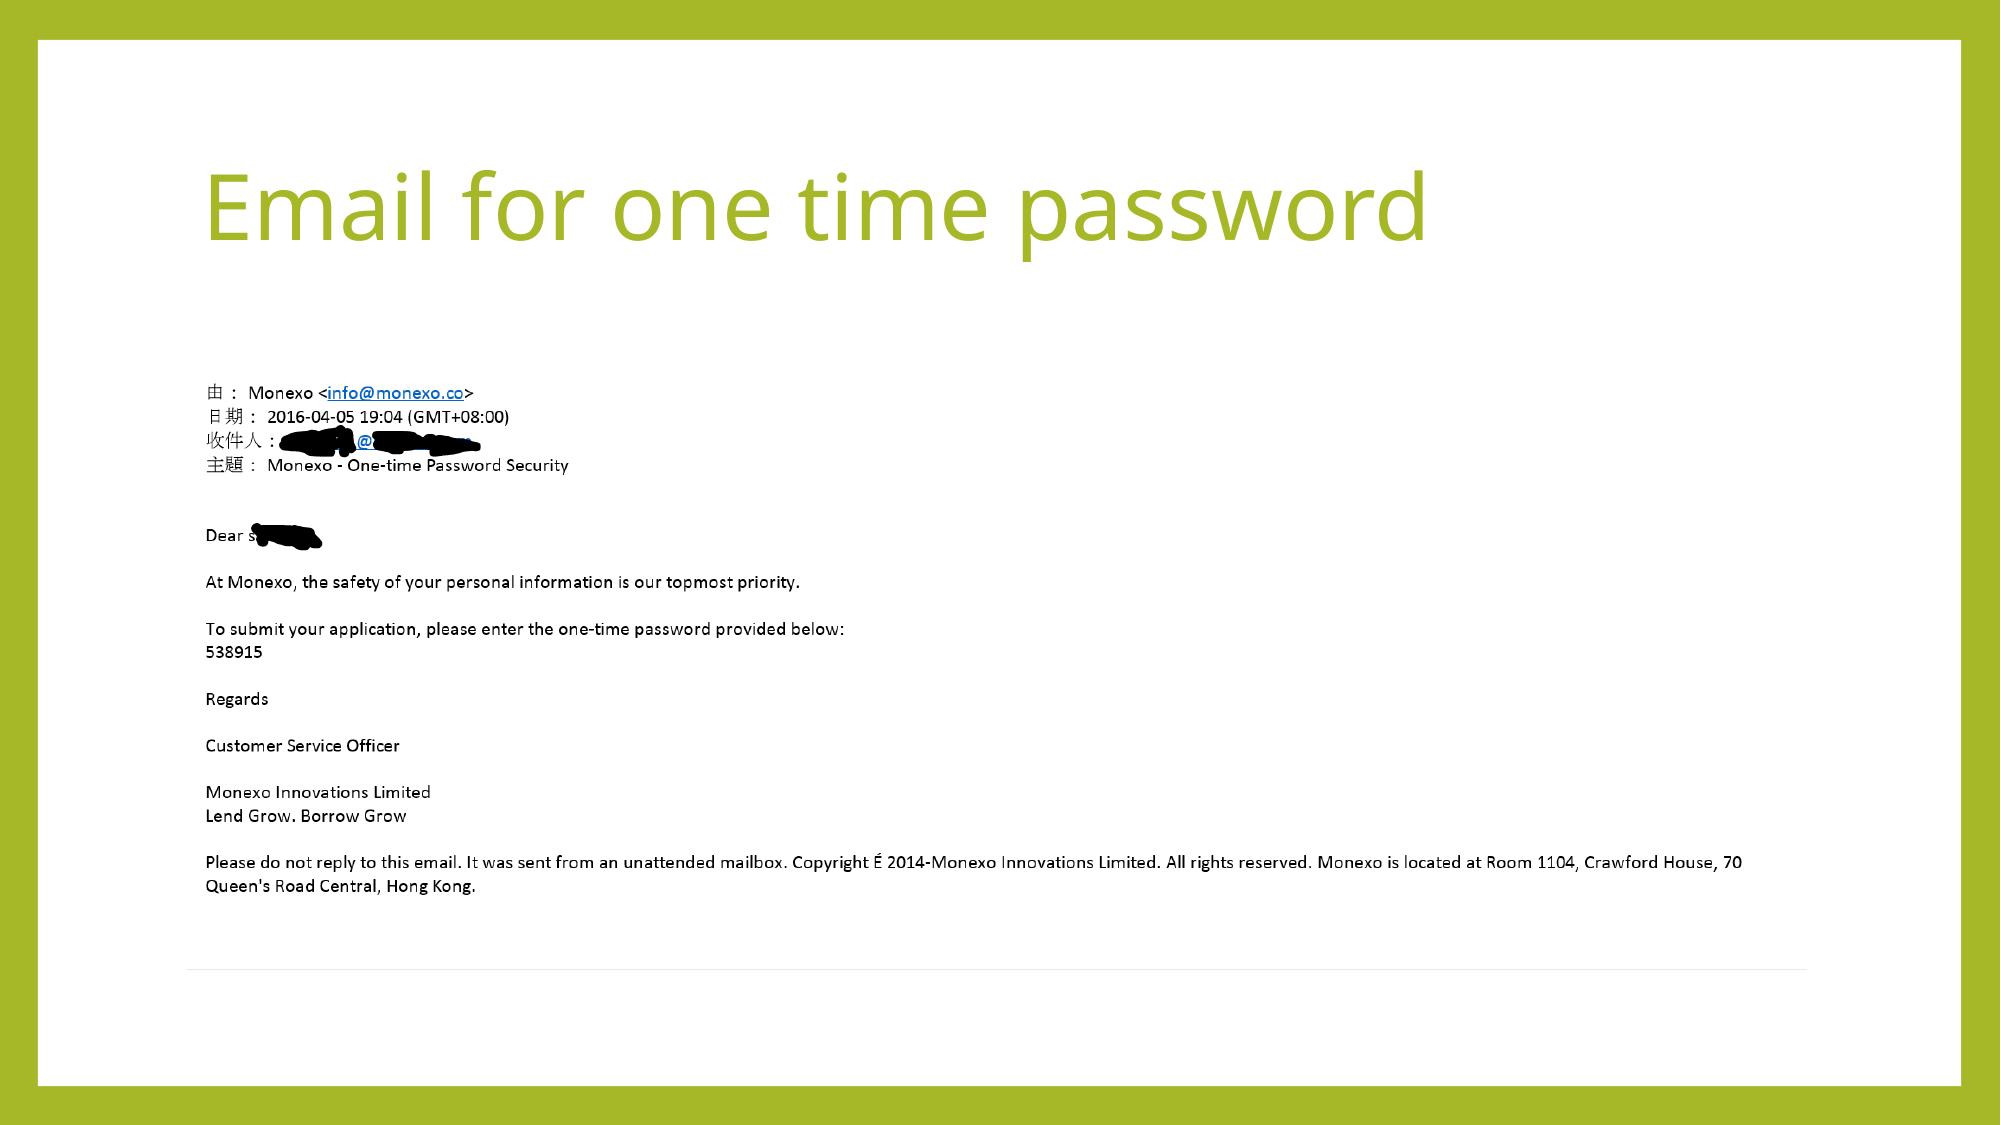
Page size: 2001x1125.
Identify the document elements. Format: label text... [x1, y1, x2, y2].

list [187, 367, 1808, 971]
title Email for one time password [187, 99, 1808, 323]
